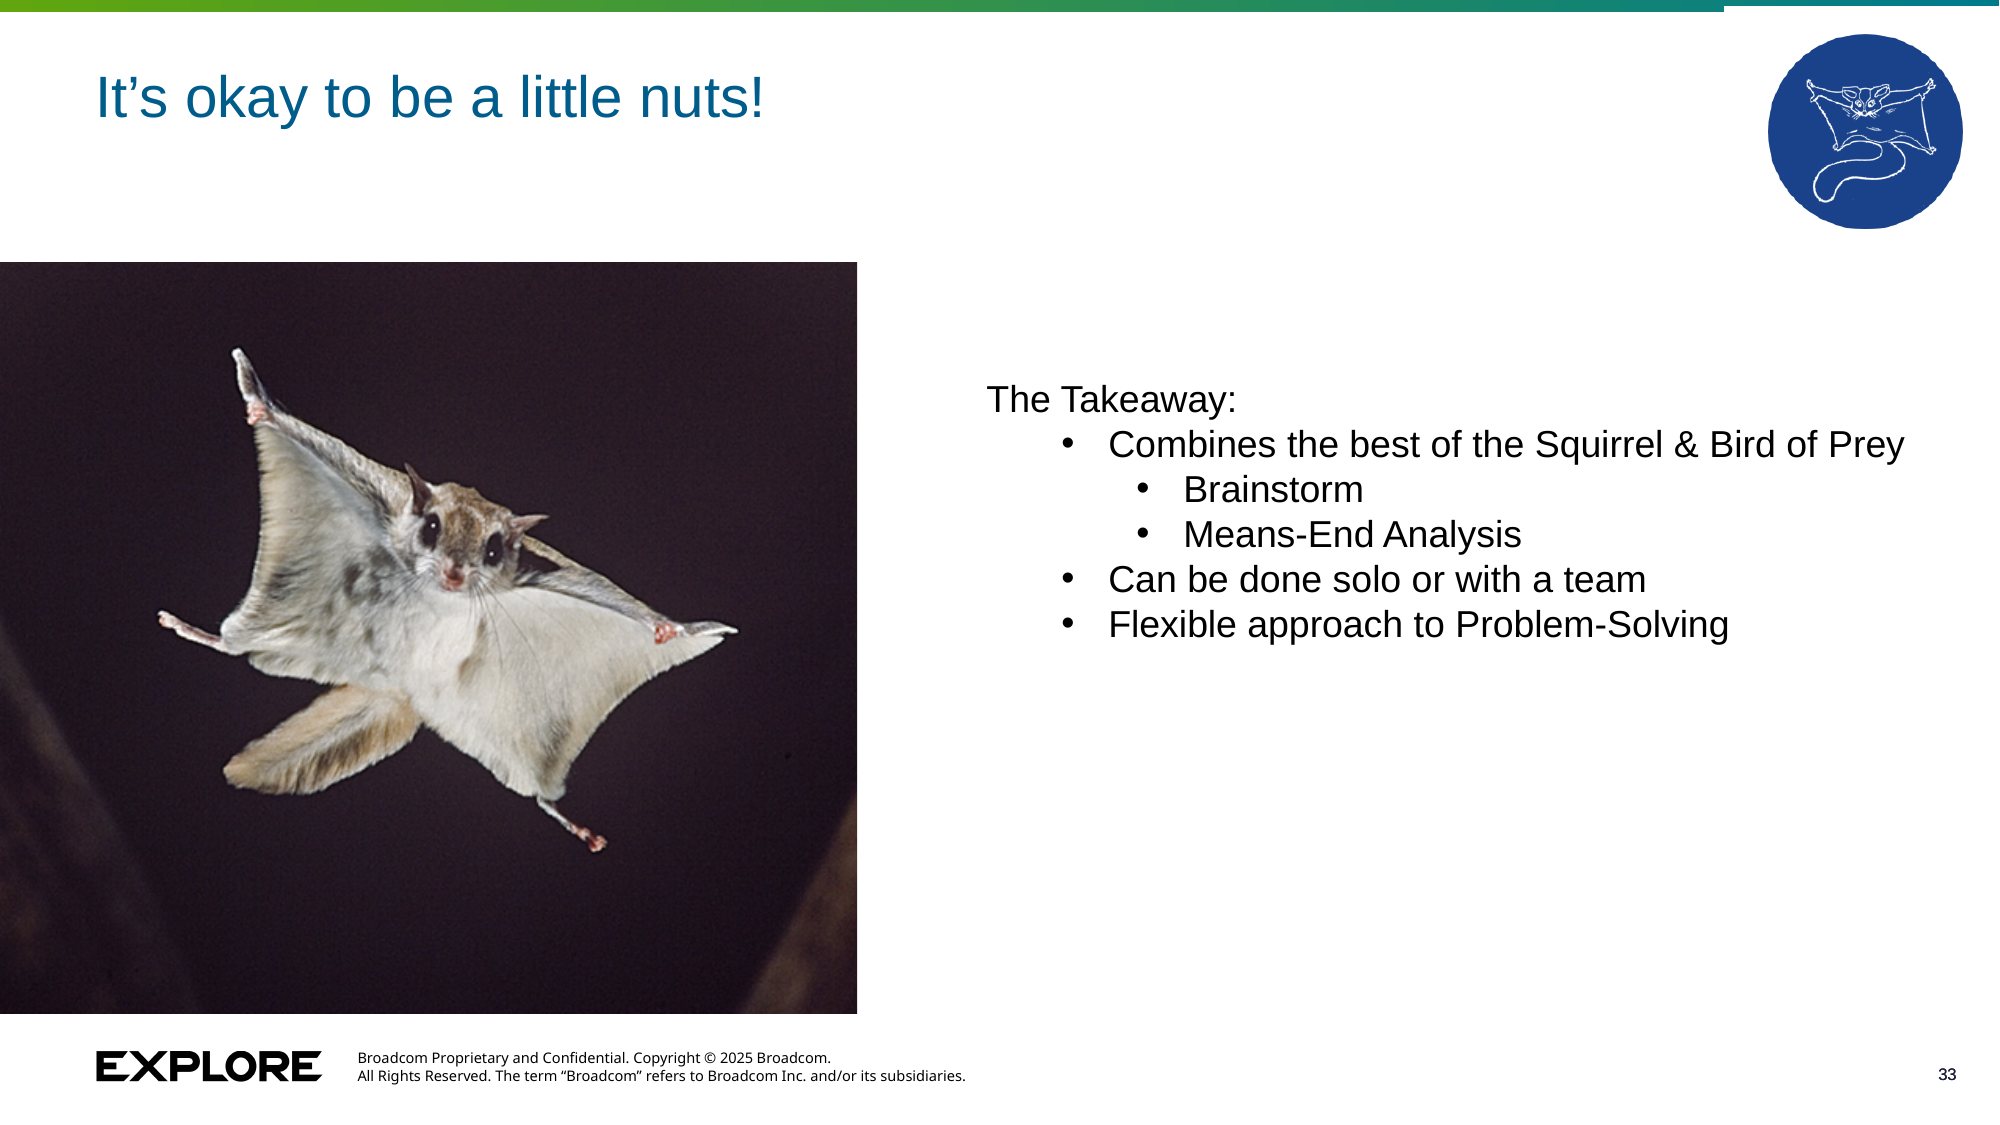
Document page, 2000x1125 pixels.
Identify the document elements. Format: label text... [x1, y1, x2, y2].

title It’s okay to be a little nuts! [95, 67, 1719, 131]
picture [1724, 6, 2000, 260]
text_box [0, 262, 858, 1014]
picture [96, 1051, 323, 1082]
text_box The Takeaway: Combines the best of the Squirrel & Bird of Prey Brainstorm Means-End Analysis Can be done solo or with a team Flexible approach to Problem-Solving [971, 367, 1972, 788]
